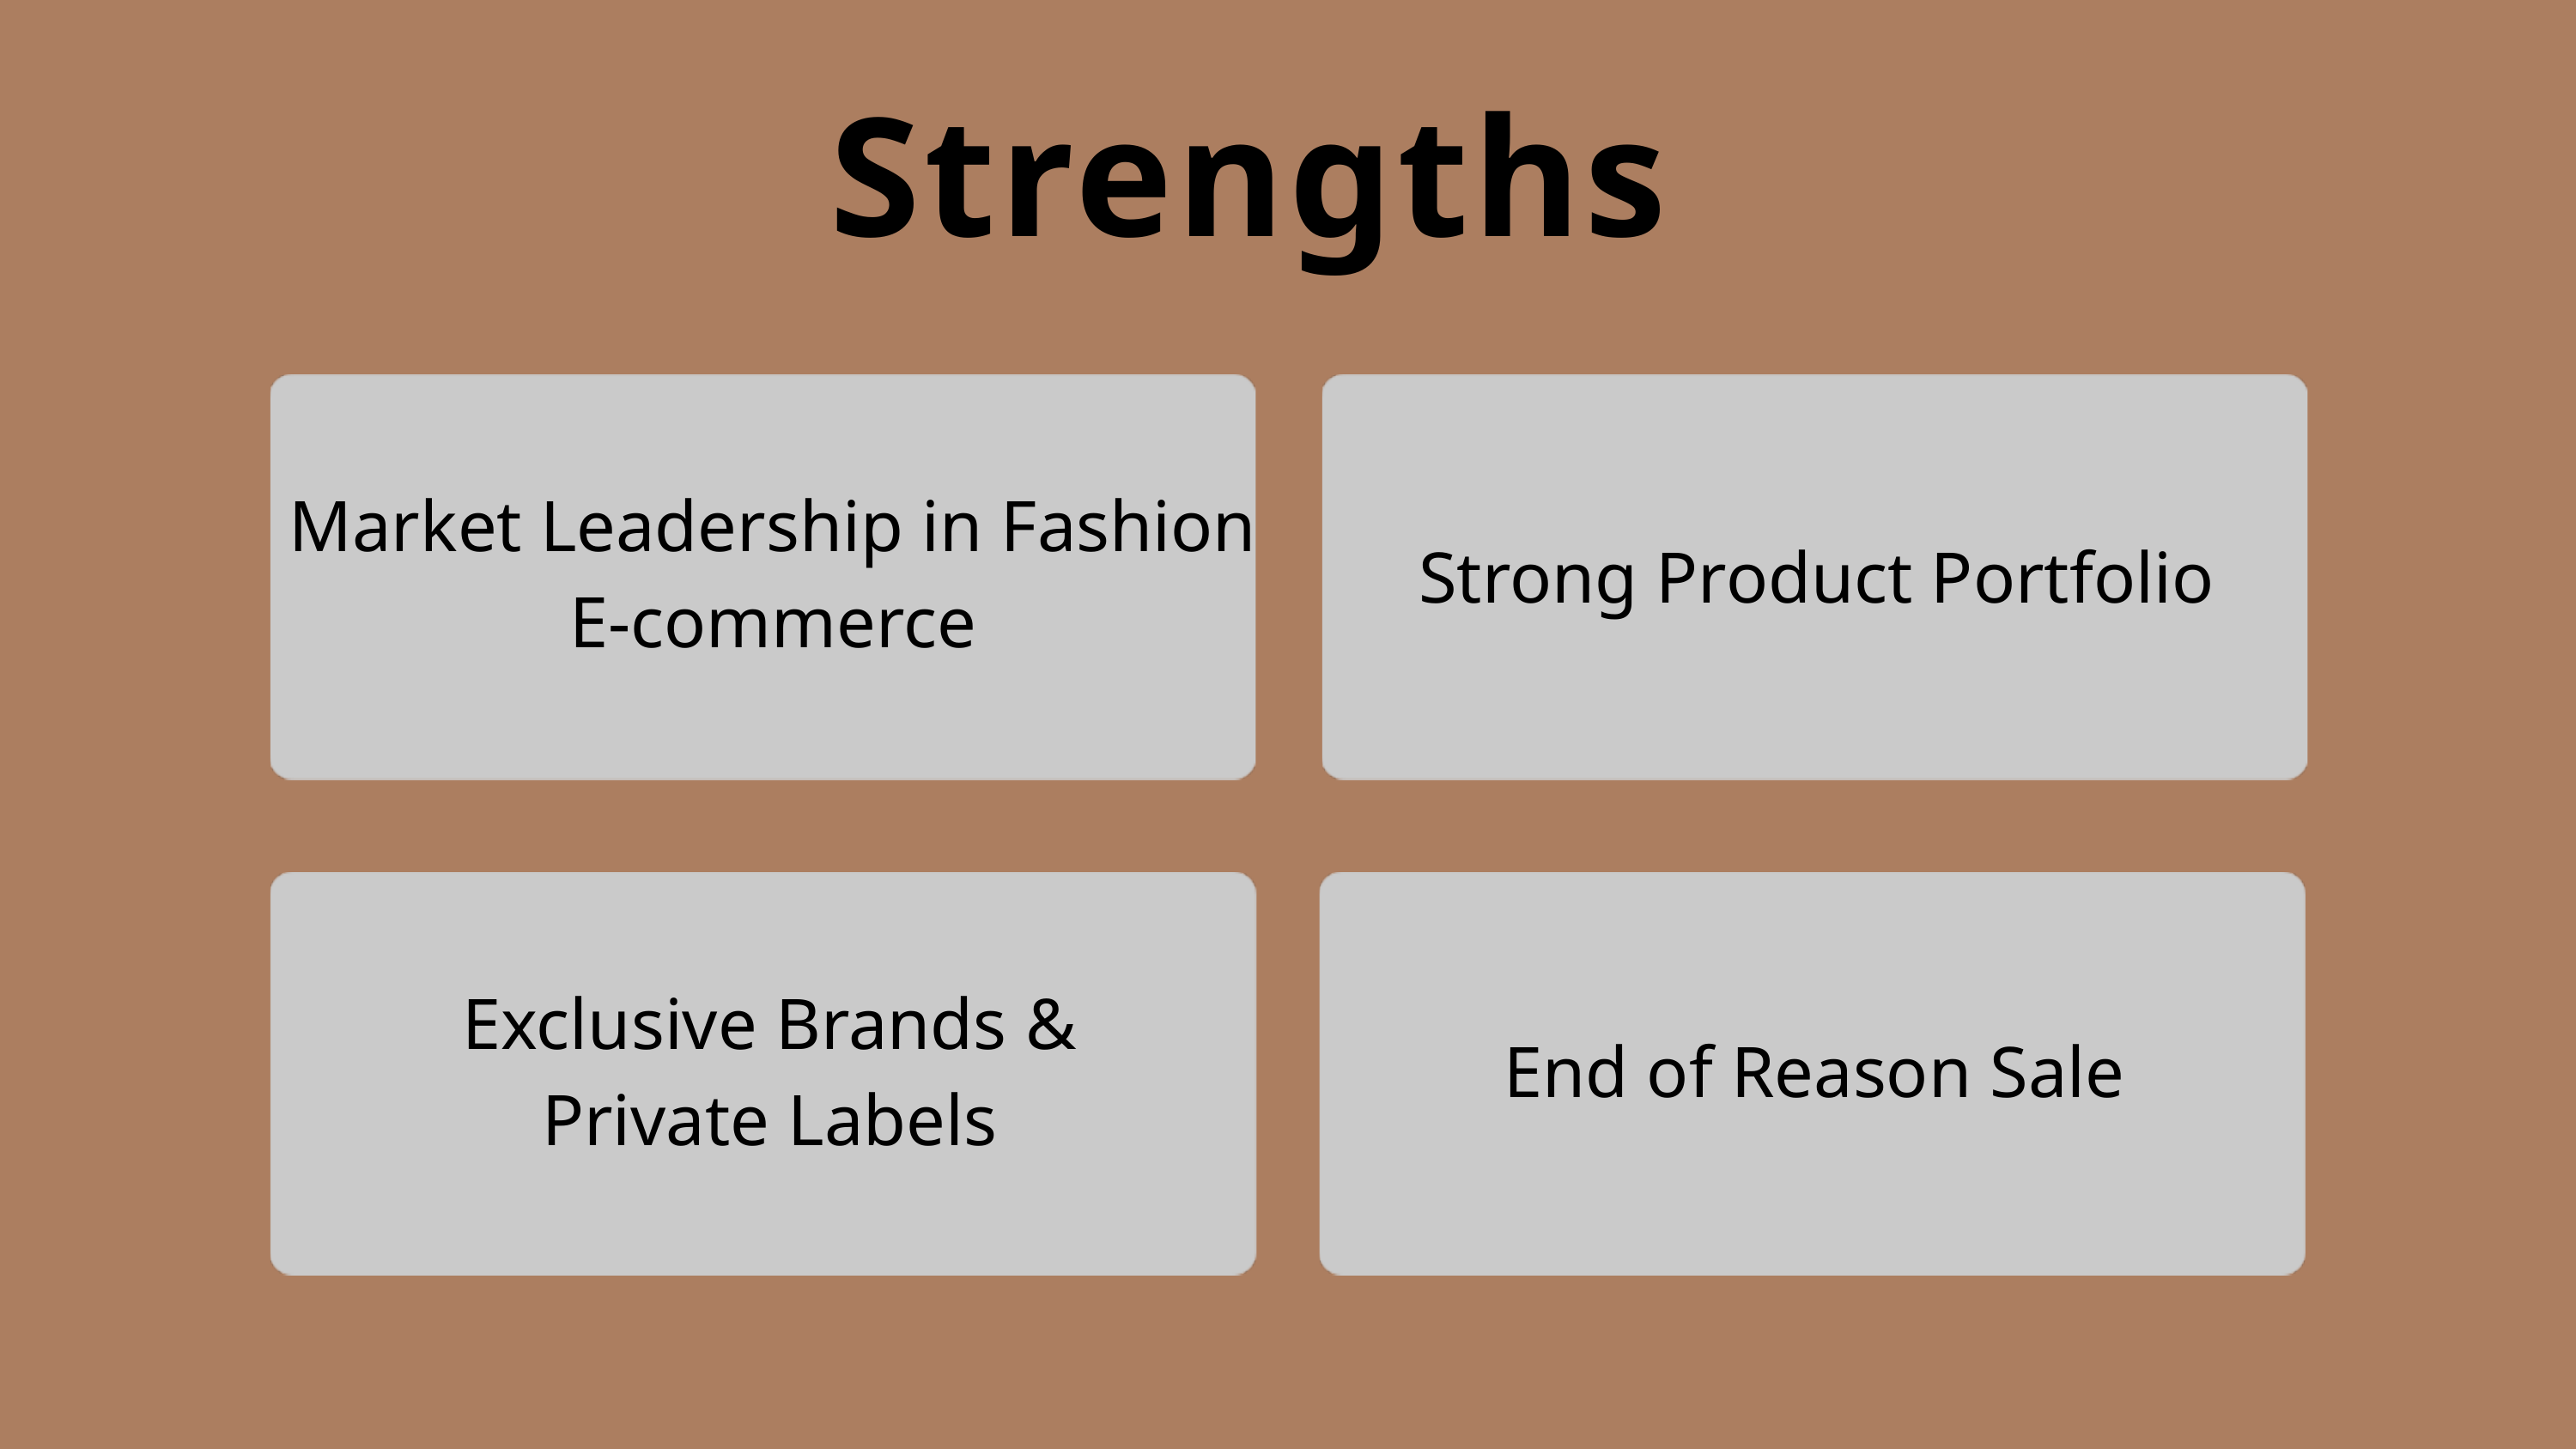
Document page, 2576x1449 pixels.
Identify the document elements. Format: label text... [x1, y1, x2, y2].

text_box [1321, 374, 2308, 780]
text_box Market Leadership in Fashion E-commerce [283, 468, 1263, 662]
text_box Strong Product Portfolio [1419, 519, 2222, 617]
text_box [270, 872, 1257, 1276]
text_box Exclusive Brands & Private Labels [457, 966, 1082, 1160]
text_box [1319, 872, 2306, 1276]
text_box Strengths [829, 39, 1701, 270]
text_box End of Reason Sale [1504, 1013, 2134, 1112]
text_box [270, 374, 1256, 780]
